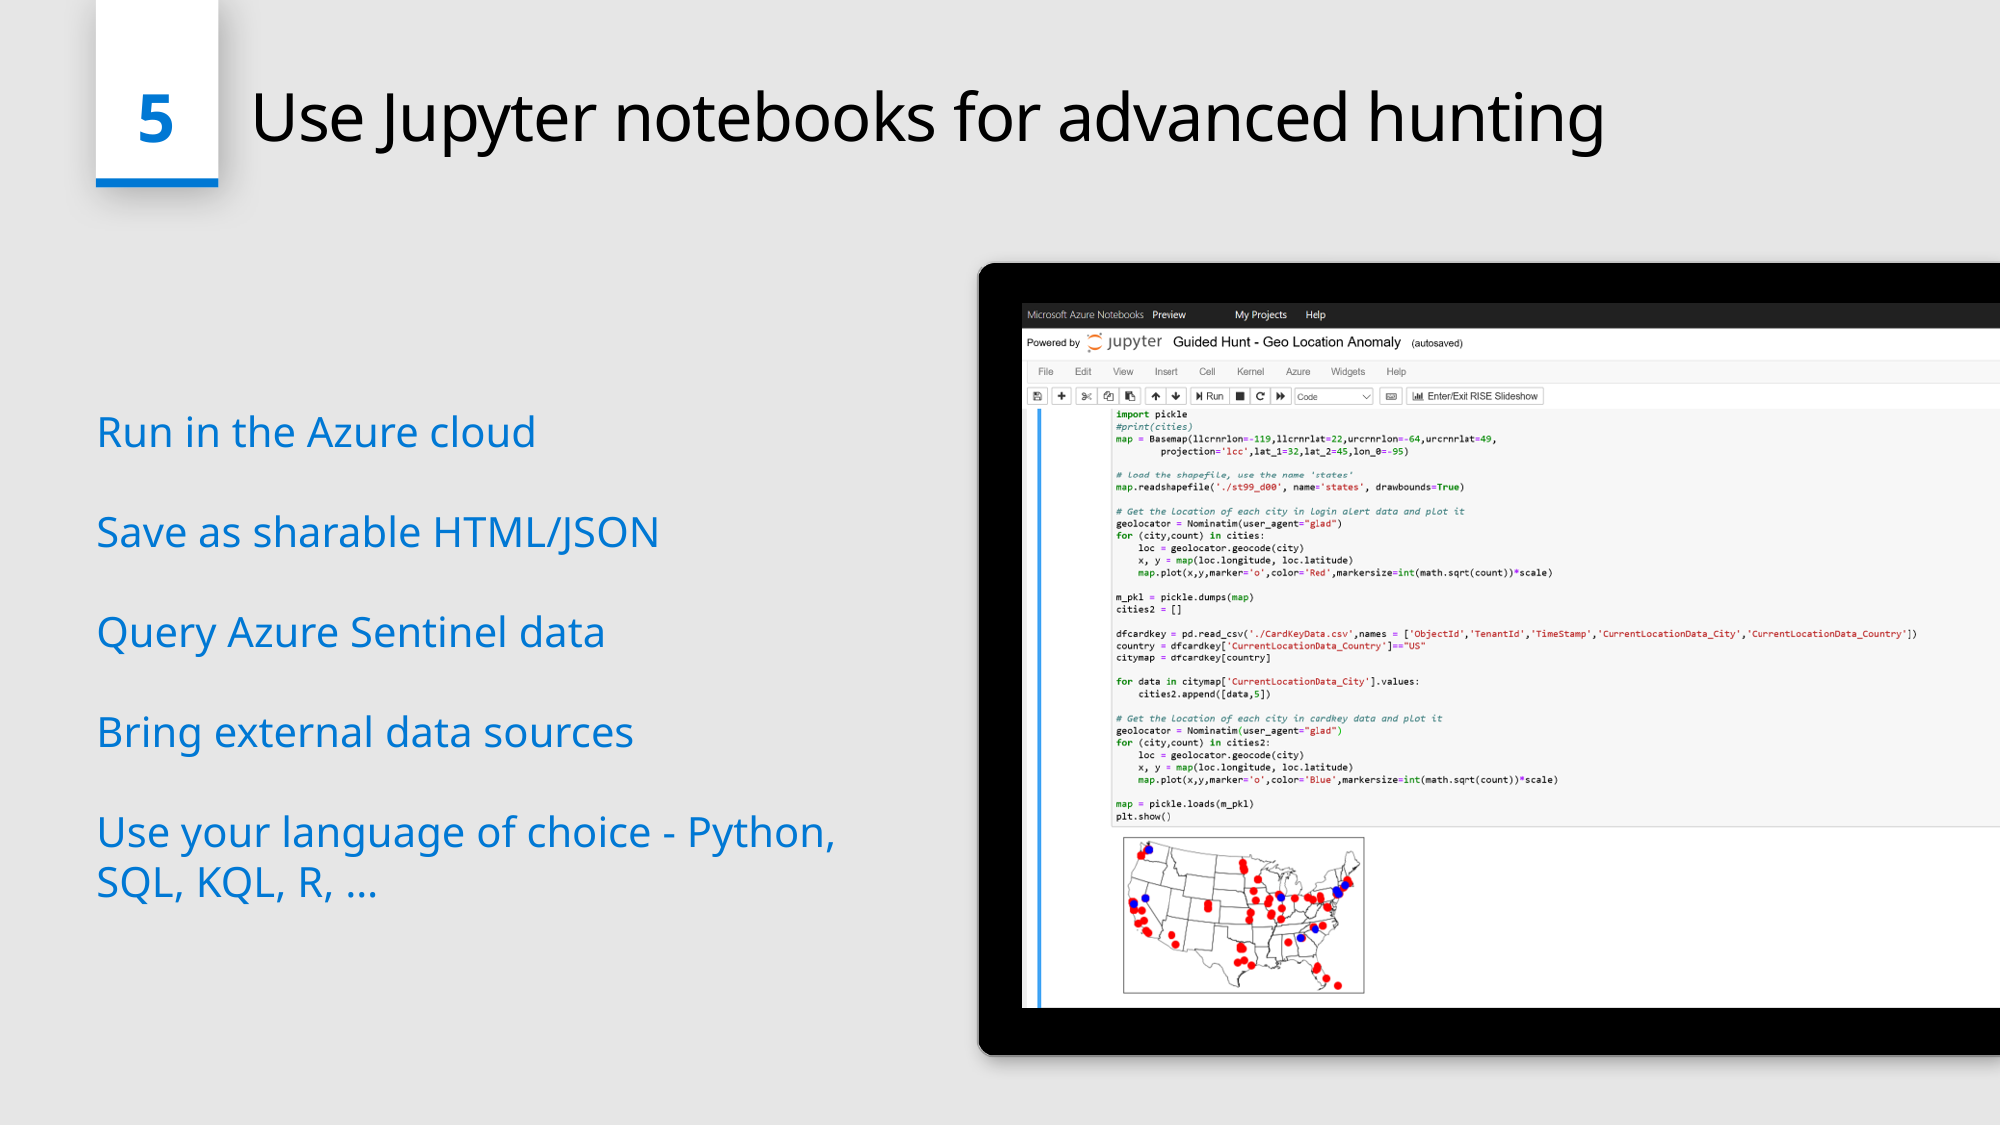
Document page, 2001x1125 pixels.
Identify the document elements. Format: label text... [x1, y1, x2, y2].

title Use Jupyter notebooks for advanced hunting [250, 75, 1904, 156]
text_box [95, 0, 219, 188]
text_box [941, 227, 2000, 1093]
text_box Run in the Azure cloud Save as sharable HTML/JSON Query Azure Sentinel data Bring external data sources Use your language of choice - Python, SQL, KQL, R, … [96, 405, 870, 929]
